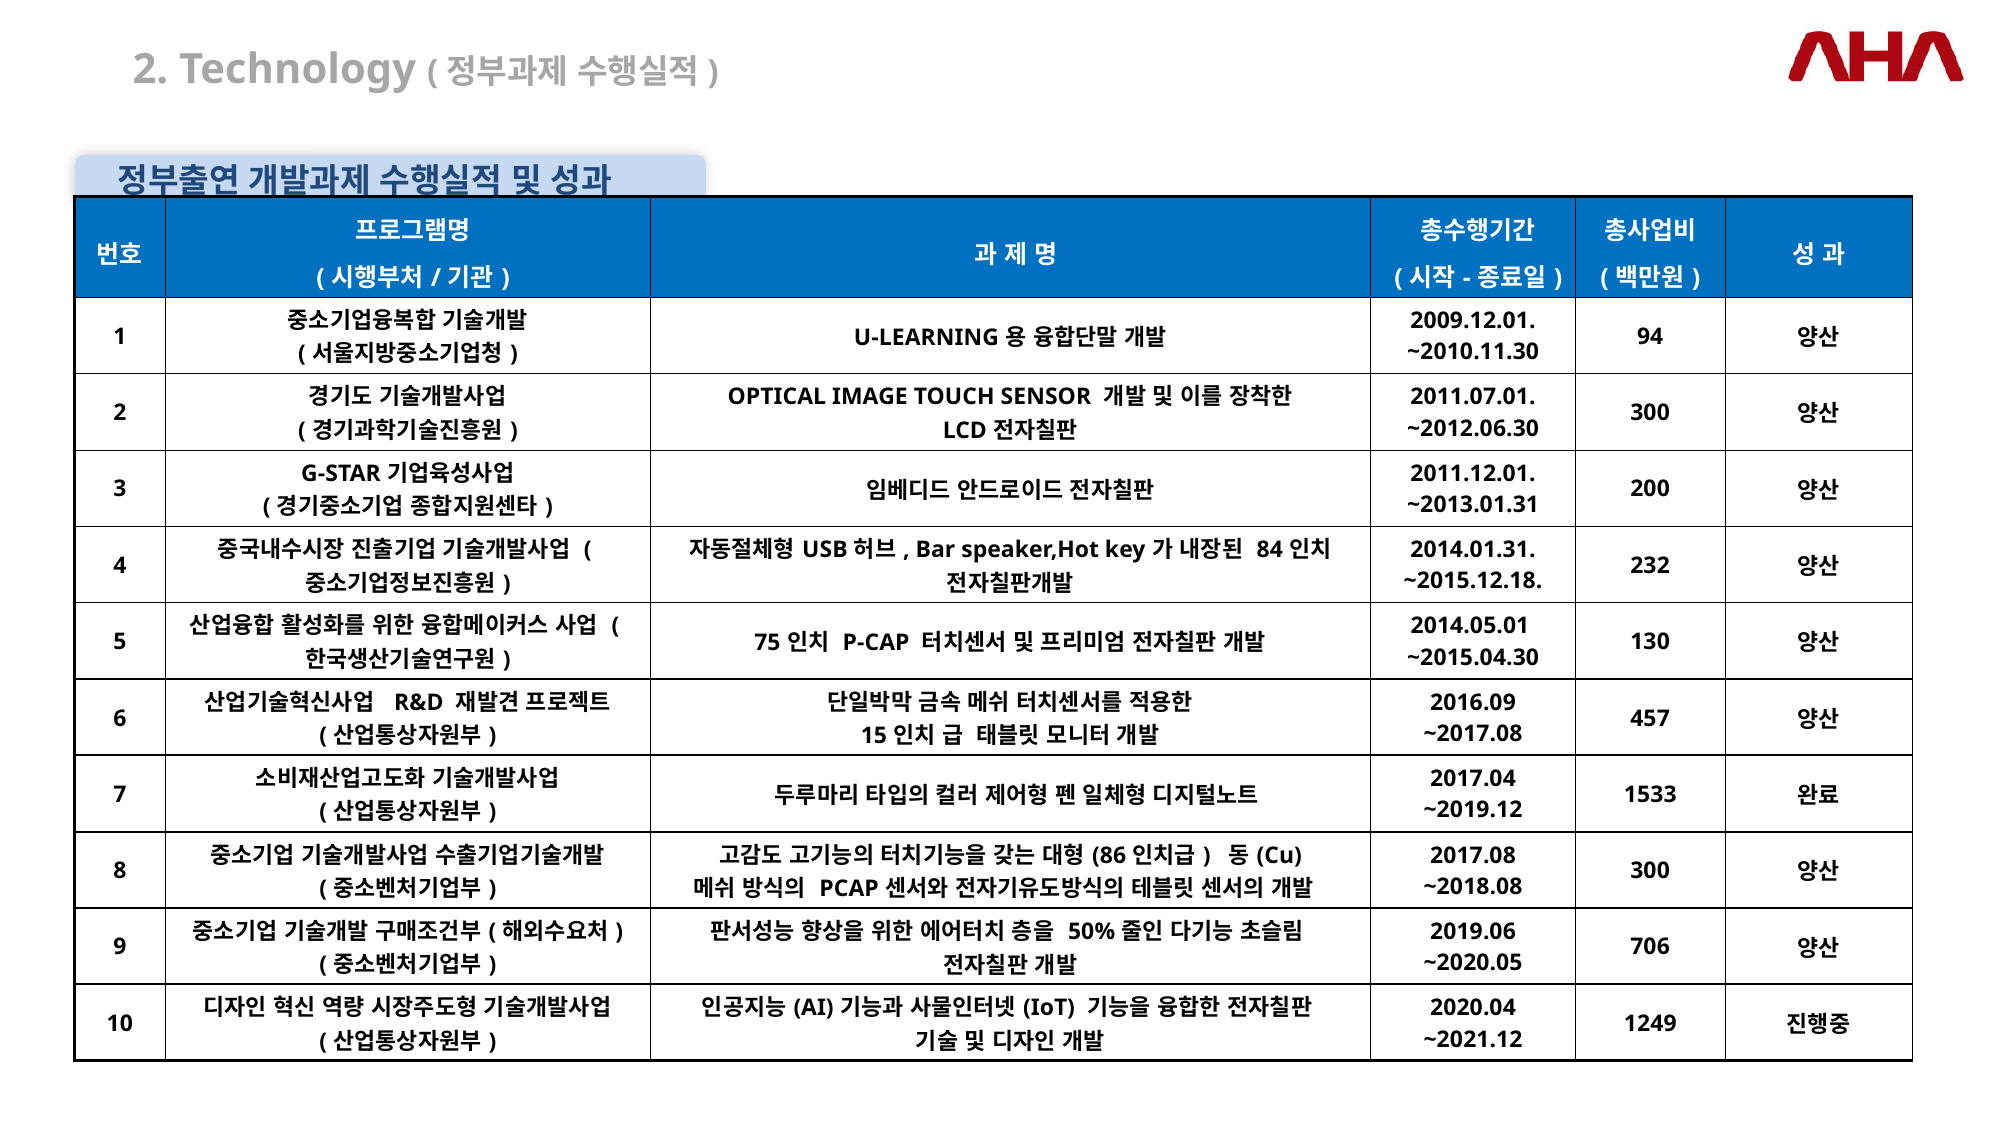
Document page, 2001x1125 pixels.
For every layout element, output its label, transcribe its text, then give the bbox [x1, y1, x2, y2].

table_cell 2017.08 ~2018.08 [1371, 833, 1575, 907]
table_header 번호 [76, 218, 165, 297]
table_header 총수행기간 (시작-종료일) [1371, 198, 1575, 297]
picture [1784, 27, 1967, 85]
table_cell G-STAR기업육성사업 (경기중소기업 종합지원센타) [166, 451, 650, 526]
table_cell 75인치 P-CAP 터치센서 및 프리미엄 전자칠판 개발 [651, 603, 1370, 678]
table_cell 2016.09 ~2017.08 [1371, 680, 1575, 754]
table_cell 9 [76, 909, 165, 983]
table_cell 완료 [1726, 756, 1912, 831]
table_cell 양산 [1726, 527, 1912, 602]
table_cell 양산 [1726, 298, 1912, 373]
table_cell 94 [1576, 298, 1725, 373]
table_cell 양산 [1726, 909, 1912, 983]
table_cell U-LEARNING용 융합단말 개발 [651, 298, 1370, 373]
table_cell 진행중 [1726, 985, 1912, 1059]
table_header 성 과 [1726, 198, 1912, 297]
table_cell OPTICAL IMAGE TOUCH SENSOR 개발 및 이를 장착한 LCD전자칠판 [651, 374, 1370, 450]
table_cell 임베디드 안드로이드 전자칠판 [651, 451, 1370, 526]
text_box 2. Technology (정부과제 수행실적) [132, 41, 1332, 104]
table_cell 양산 [1726, 374, 1912, 450]
table_cell 산업융합 활성화를 위한 융합메이커스 사업 (한국생산기술연구원) [166, 603, 650, 678]
table_cell 6 [76, 680, 165, 754]
table_cell 300 [1576, 374, 1725, 450]
table_cell 소비재산업고도화 기술개발사업 (산업통상자원부) [166, 756, 650, 831]
table_cell 중국내수시장 진출기업 기술개발사업 (중소기업정보진흥원) [166, 527, 650, 602]
table_cell 단일박막 금속 메쉬 터치센서를 적용한 15인치 급 태블릿 모니터 개발 [651, 680, 1370, 754]
table_cell 130 [1576, 603, 1725, 678]
table_cell 706 [1576, 909, 1725, 983]
table_cell 1 [76, 298, 165, 373]
table_cell 두루마리 타입의 컬러 제어형 펜 일체형 디지털노트 [651, 756, 1370, 831]
table_cell 2020.04 ~2021.12 [1371, 985, 1575, 1059]
table_cell 2009.12.01. ~2010.11.30 [1371, 298, 1575, 373]
table_cell 2011.07.01. ~2012.06.30 [1371, 374, 1575, 450]
table_cell 457 [1576, 680, 1725, 754]
table_cell 산업기술혁신사업 R&D 재발견 프로젝트 (산업통상자원부) [166, 680, 650, 754]
table_header 과 제 명 [651, 198, 1370, 297]
table_cell 2014.01.31. ~2015.12.18. [1371, 527, 1575, 602]
table_cell 양산 [1726, 451, 1912, 526]
table_header 총사업비 (백만원) [1576, 198, 1725, 297]
table_cell 자동절체형USB허브, Bar speaker,Hot key가 내장된 84인치 전자칠판개발 [651, 527, 1370, 602]
table_header 프로그램명 (시행부처/기관) [166, 218, 650, 297]
table_cell 2019.06 ~2020.05 [1371, 909, 1575, 983]
table_cell 1533 [1576, 756, 1725, 831]
table_cell 판서성능 향상을 위한 에어터치 층을 50%줄인 다기능 초슬림 전자칠판 개발 [651, 909, 1370, 983]
table_cell 디자인 혁신 역량 시장주도형 기술개발사업 (산업통상자원부) [166, 985, 650, 1059]
table_cell 2014.05.01 ~2015.04.30 [1371, 603, 1575, 678]
table_cell 3 [76, 451, 165, 526]
table_cell 양산 [1726, 833, 1912, 907]
table_cell 300 [1576, 833, 1725, 907]
table_cell 경기도 기술개발사업 (경기과학기술진흥원) [166, 374, 650, 450]
table_cell 200 [1576, 451, 1725, 526]
table_cell 2011.12.01. ~2013.01.31 [1371, 451, 1575, 526]
table_cell 2 [76, 374, 165, 450]
table_cell 1249 [1576, 985, 1725, 1059]
table_cell 중소기업 기술개발사업 수출기업기술개발 (중소벤처기업부) [166, 833, 650, 907]
table_cell 232 [1576, 527, 1725, 602]
table_cell 4 [76, 527, 165, 602]
table_cell 인공지능(AI)기능과 사물인터넷(IoT) 기능을 융합한 전자칠판 기술 및 디자인 개발 [651, 985, 1370, 1059]
table_cell 중소기업융복합 기술개발 (서울지방중소기업청) [166, 298, 650, 373]
table_cell 8 [76, 833, 165, 907]
table_cell 고감도 고기능의 터치기능을 갖는 대형(86인치급) 동(Cu) 메쉬 방식의 PCAP센서와 전자기유도방식의 테블릿 센서의 개발 [651, 833, 1370, 907]
table_cell 양산 [1726, 603, 1912, 678]
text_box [74, 151, 735, 209]
table_cell 5 [76, 603, 165, 678]
table_cell 양산 [1726, 680, 1912, 754]
table_cell 2017.04 ~2019.12 [1371, 756, 1575, 831]
table_cell 7 [76, 756, 165, 831]
table_cell 10 [76, 985, 165, 1059]
table_cell 중소기업 기술개발 구매조건부(해외수요처) (중소벤처기업부) [166, 909, 650, 983]
